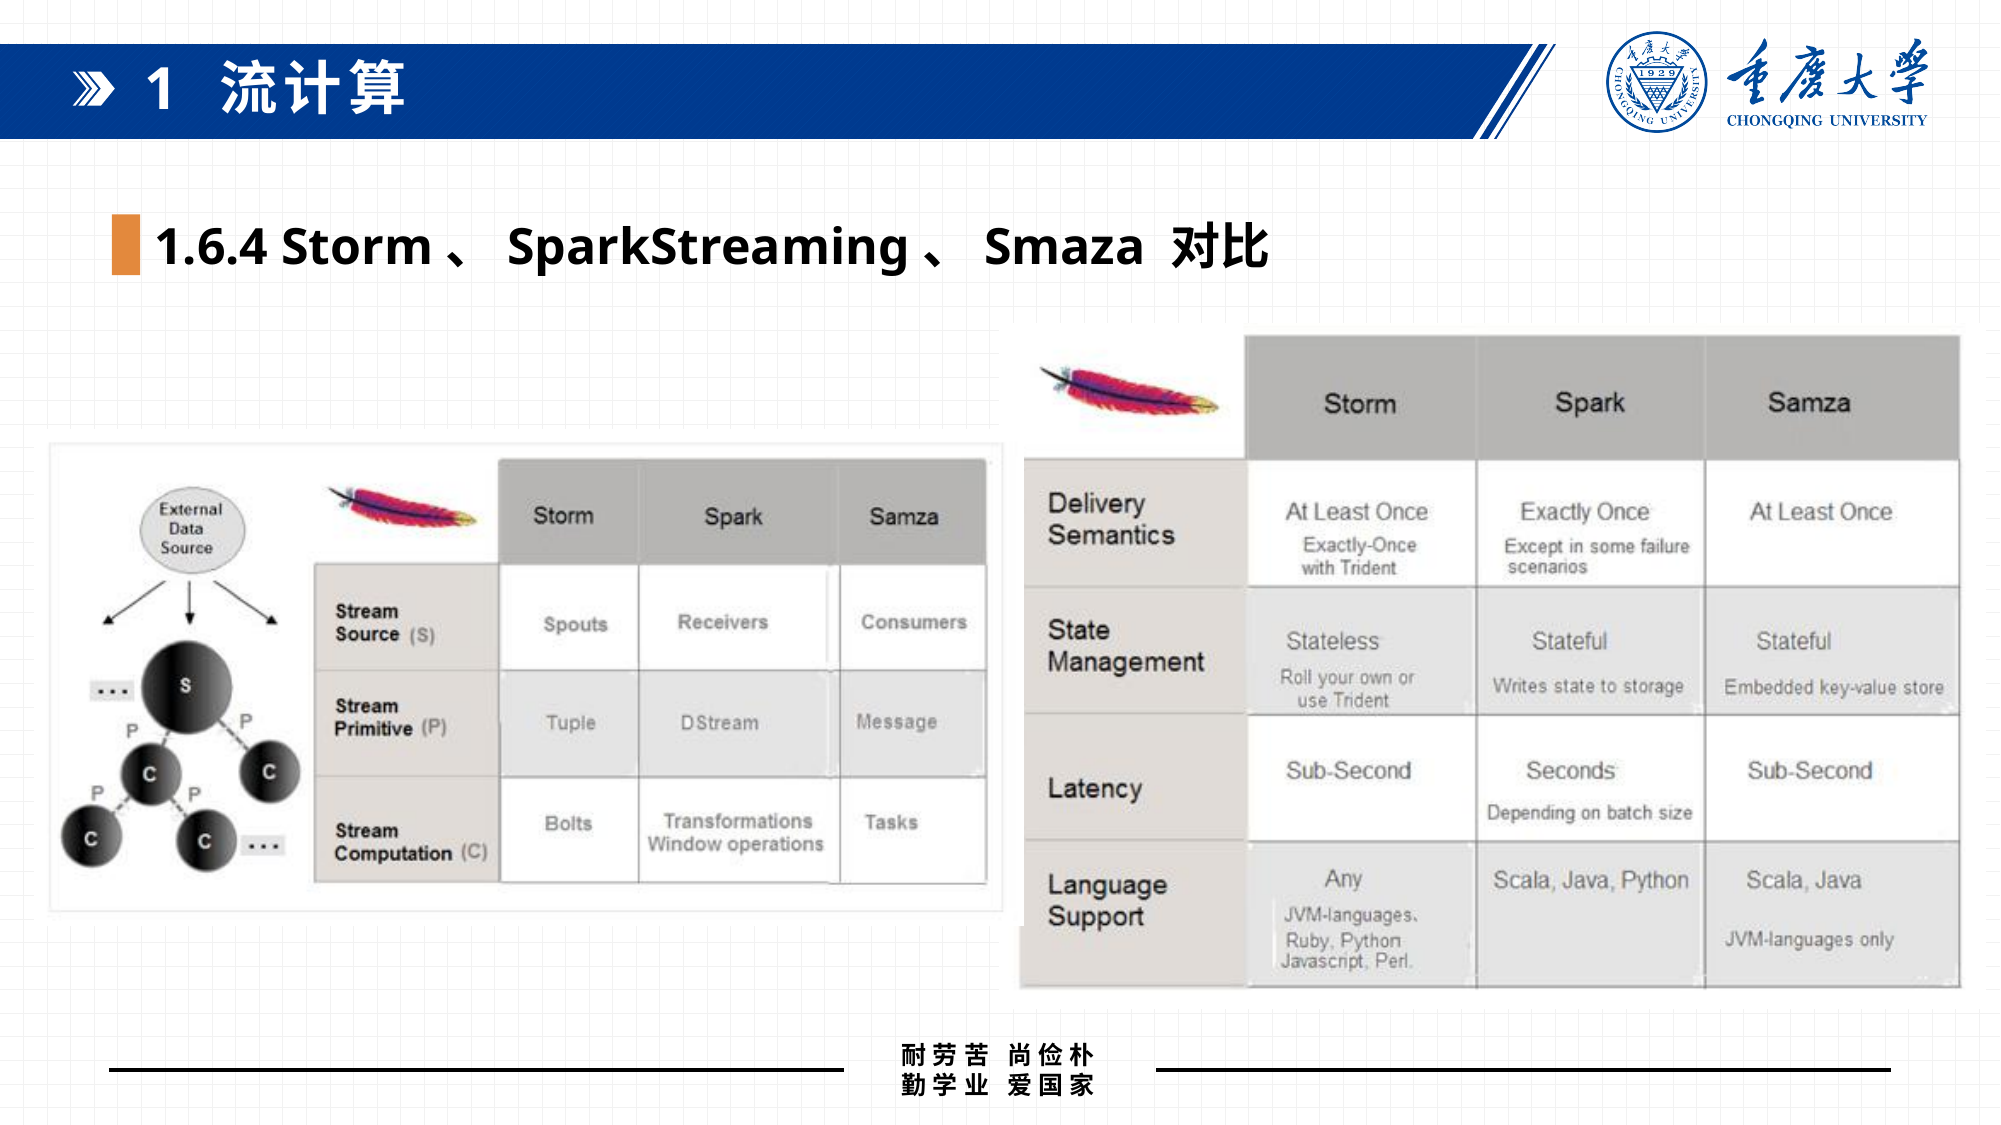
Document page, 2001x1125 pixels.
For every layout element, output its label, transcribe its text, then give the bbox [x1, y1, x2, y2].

list 1.6.4 Storm、SparkStreaming、Smaza 对比 [139, 213, 1891, 275]
picture [1606, 31, 1928, 133]
list 1 流计算 [108, 51, 1356, 136]
picture [34, 323, 1986, 1009]
